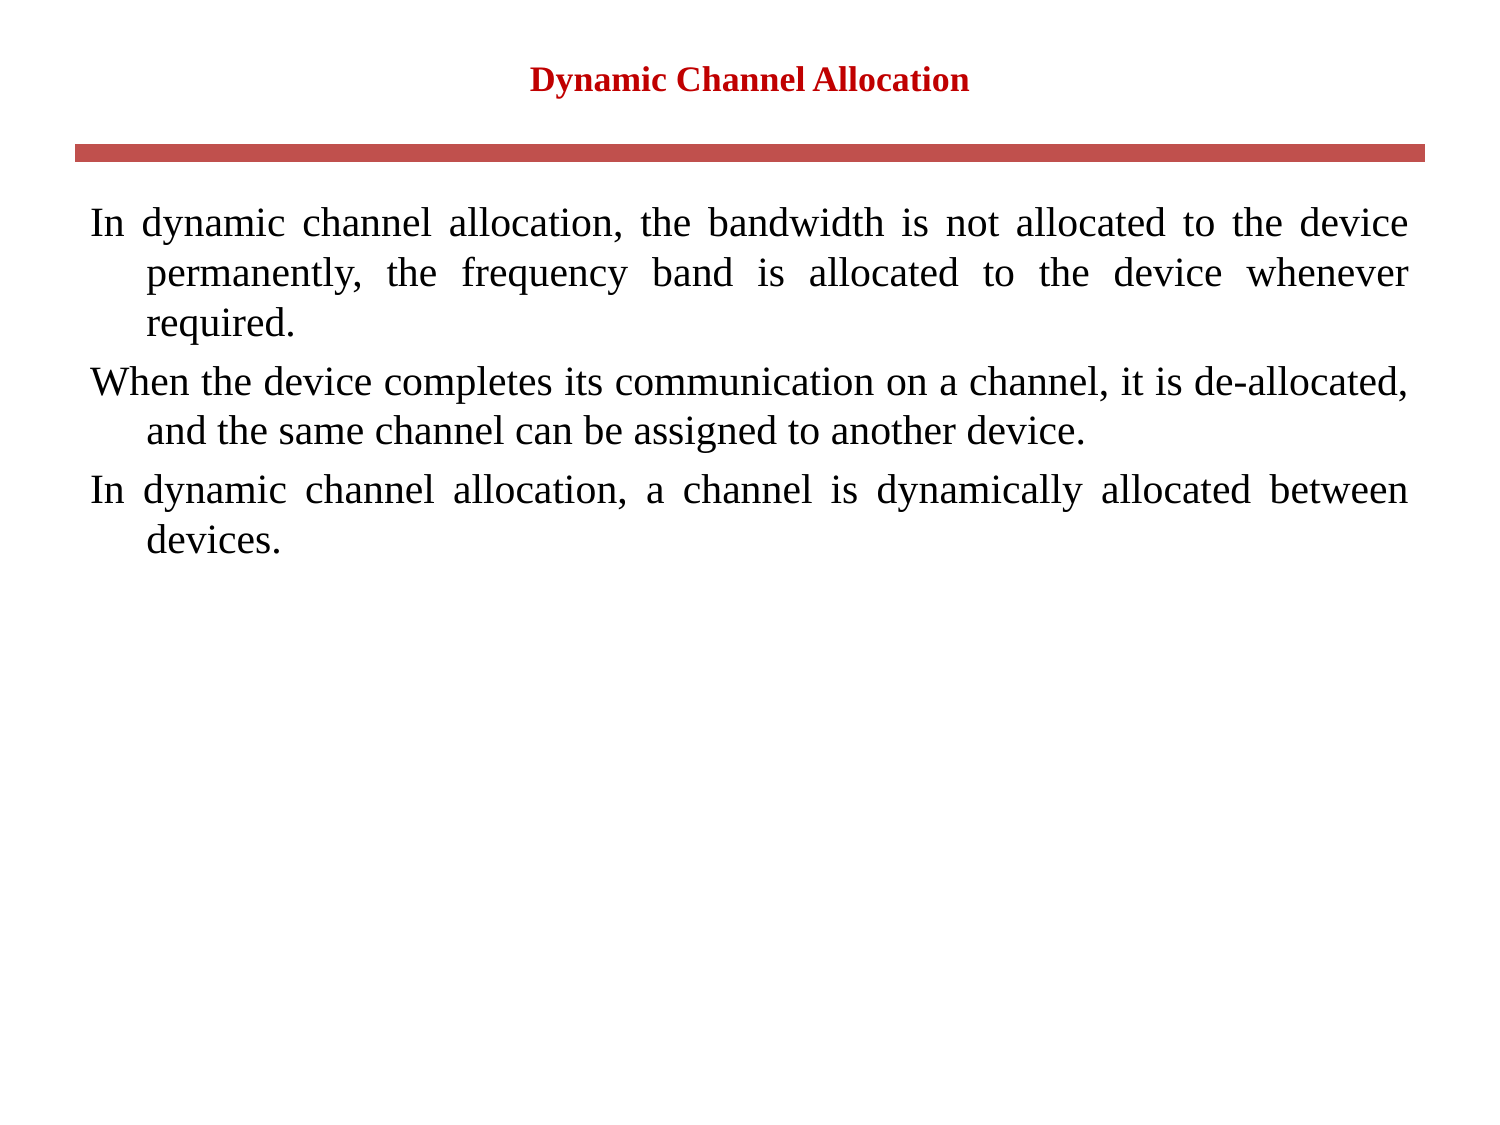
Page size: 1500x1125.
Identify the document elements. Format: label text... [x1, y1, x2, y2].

title Dynamic Channel Allocation [75, 3, 1425, 150]
list In dynamic channel allocation, the bandwidth is not allocated to the device permanently, the frequency band is allocated to the device whenever required. When the device completes its communication on a channel, it is de-allocated, and the same channel can be assigned to another device. In dynamic channel allocation, a channel is dynamically allocated between devices. [75, 187, 1425, 1005]
